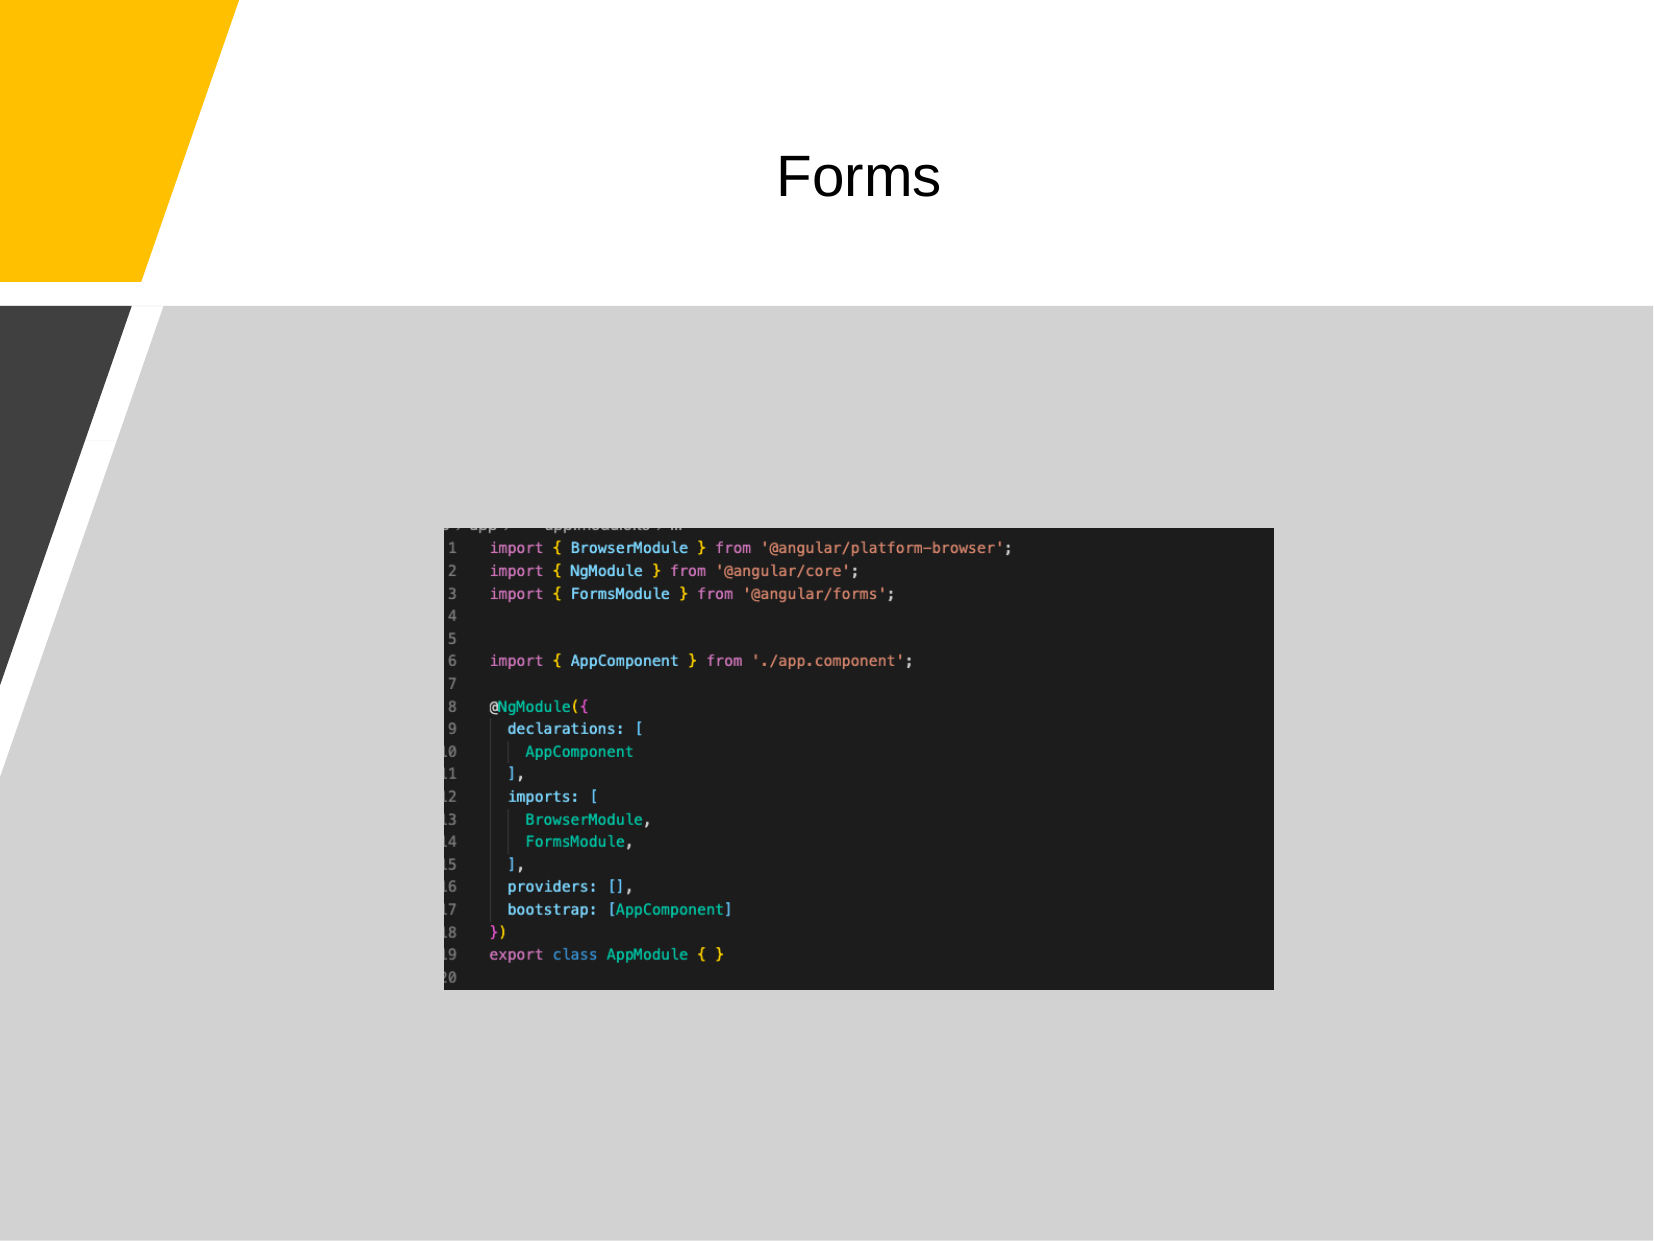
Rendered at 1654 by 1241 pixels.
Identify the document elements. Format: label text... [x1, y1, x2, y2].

title Forms [224, 66, 1495, 282]
text_box [0, 0, 241, 283]
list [444, 528, 1274, 990]
text_box [0, 304, 1654, 1241]
text_box [0, 304, 134, 686]
